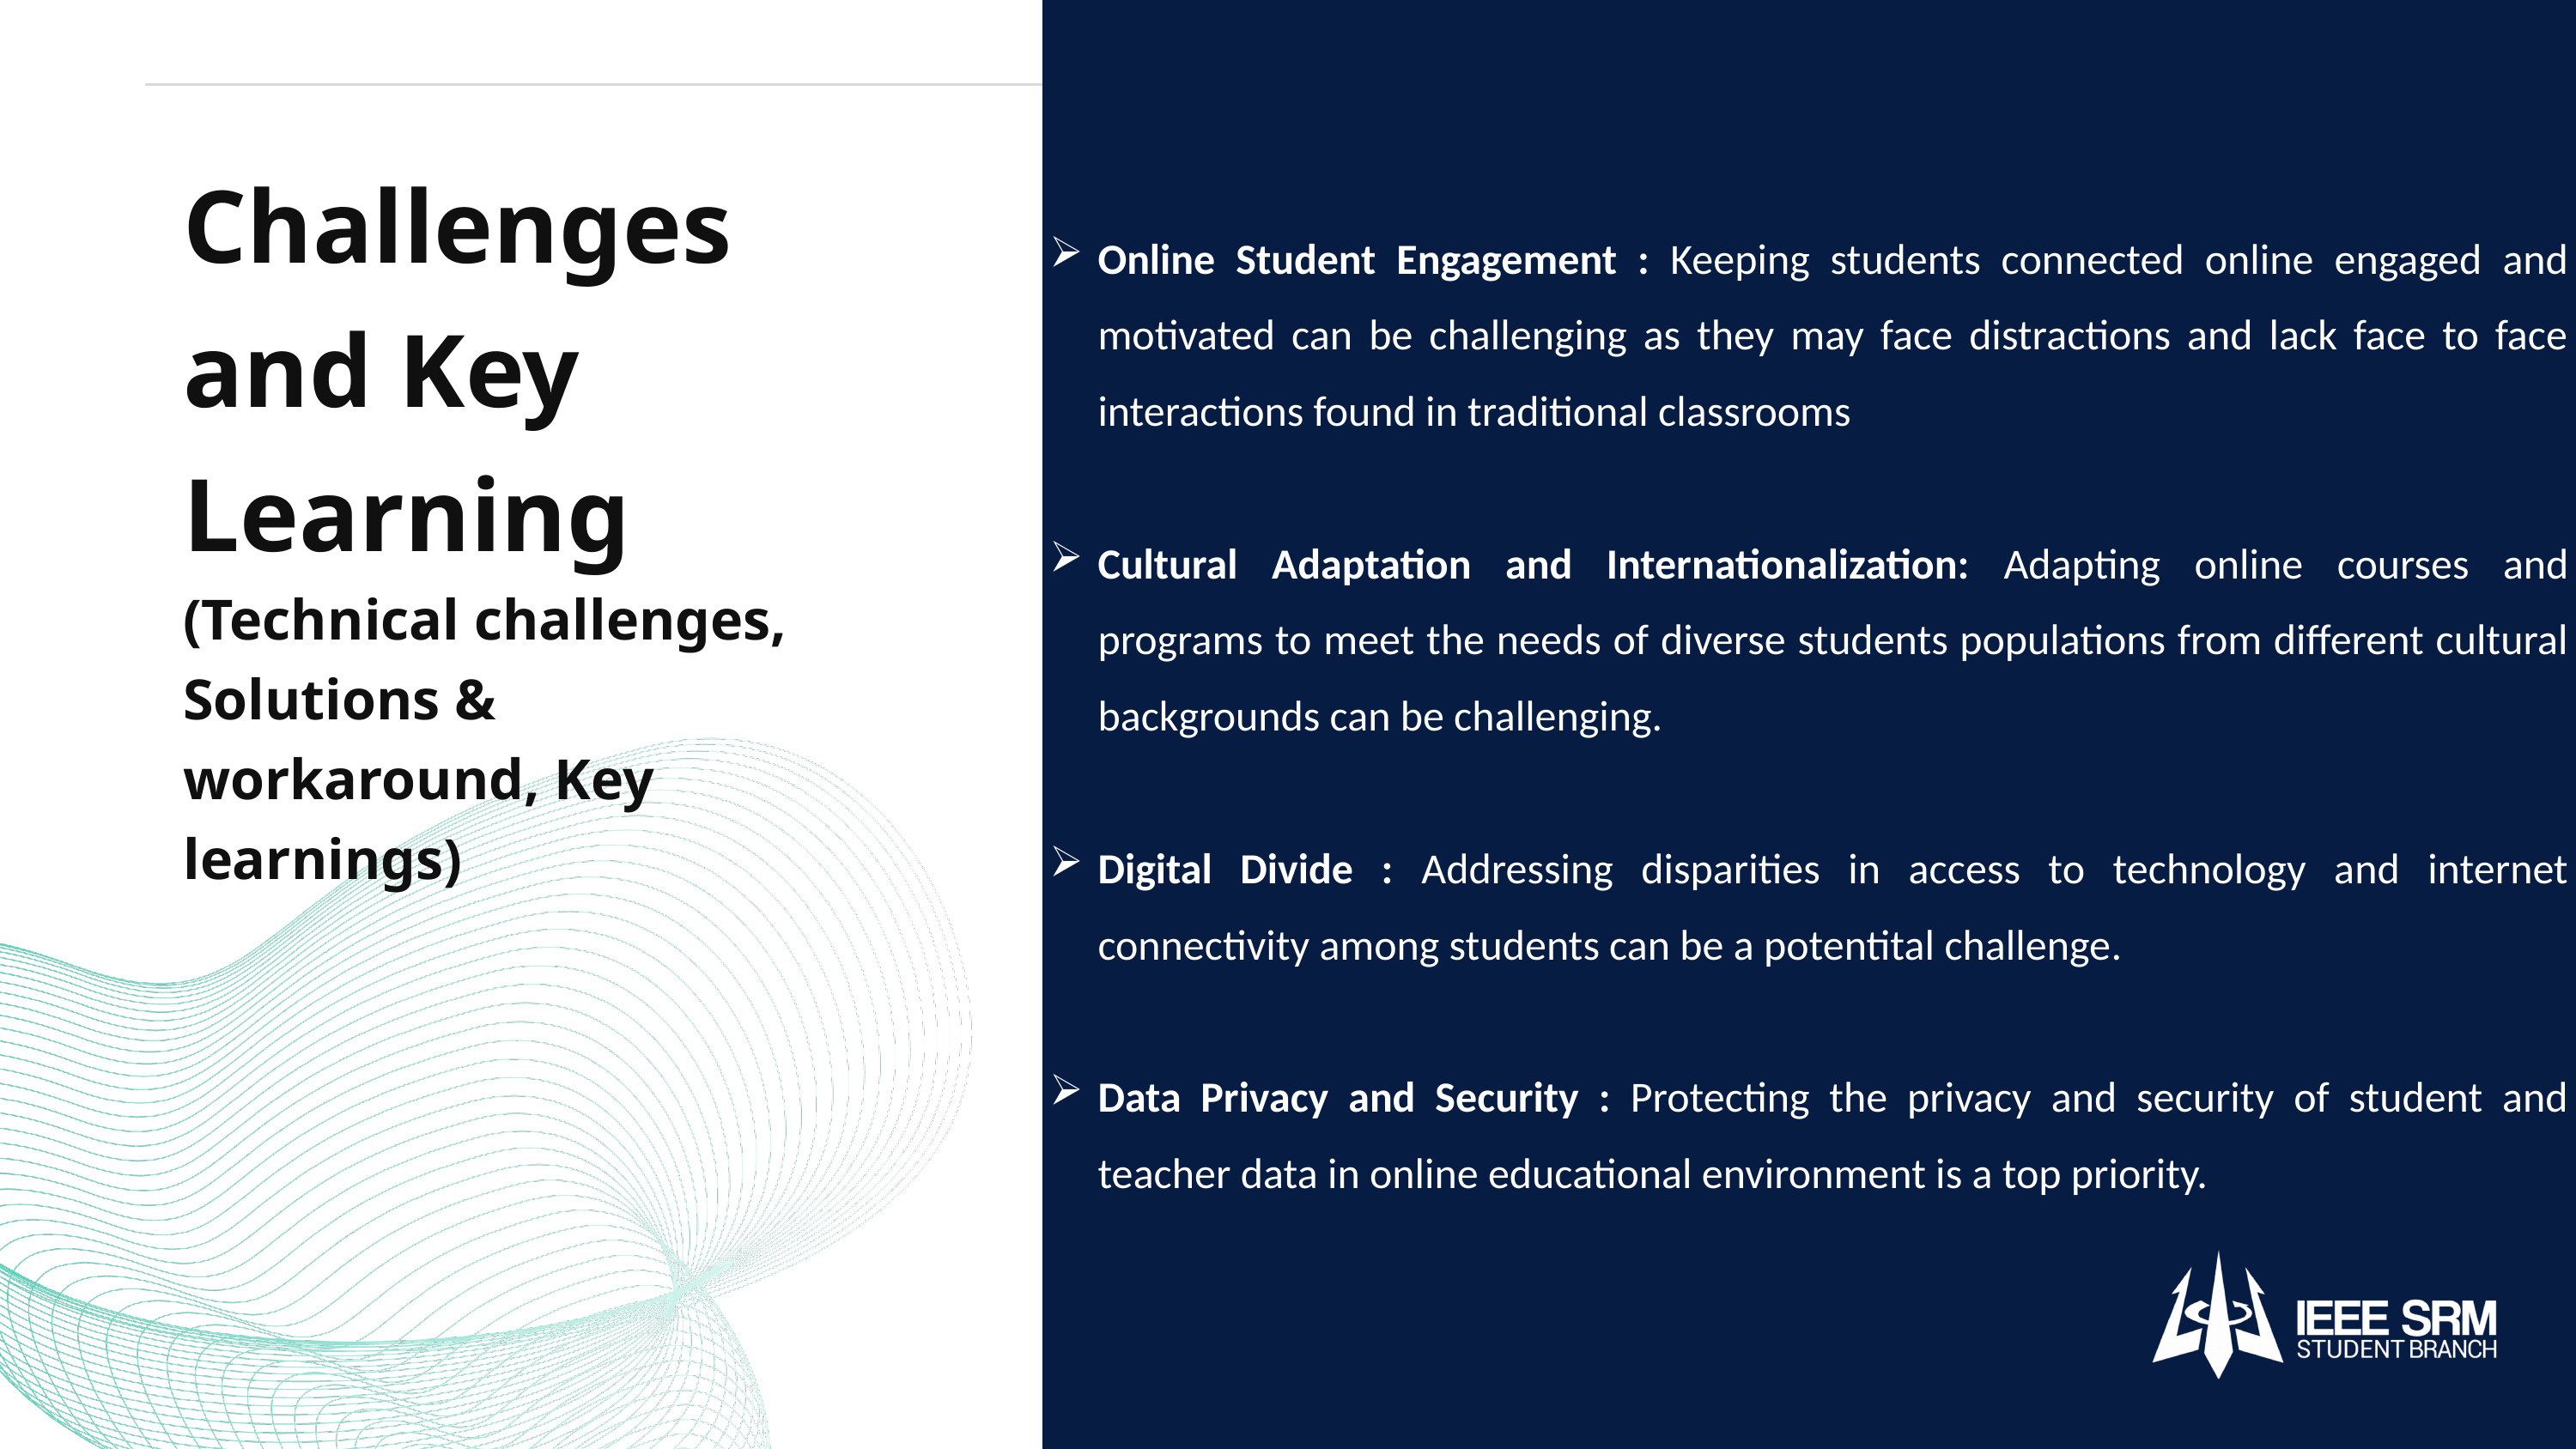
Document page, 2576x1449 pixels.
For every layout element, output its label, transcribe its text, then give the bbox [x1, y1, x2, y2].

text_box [1042, 0, 2576, 1449]
text_box [0, 735, 976, 1449]
text_box Challenges and Key Learning (Technical challenges, Solutions & workaround, Key learnings) [183, 138, 838, 891]
picture [2136, 1234, 2512, 1390]
